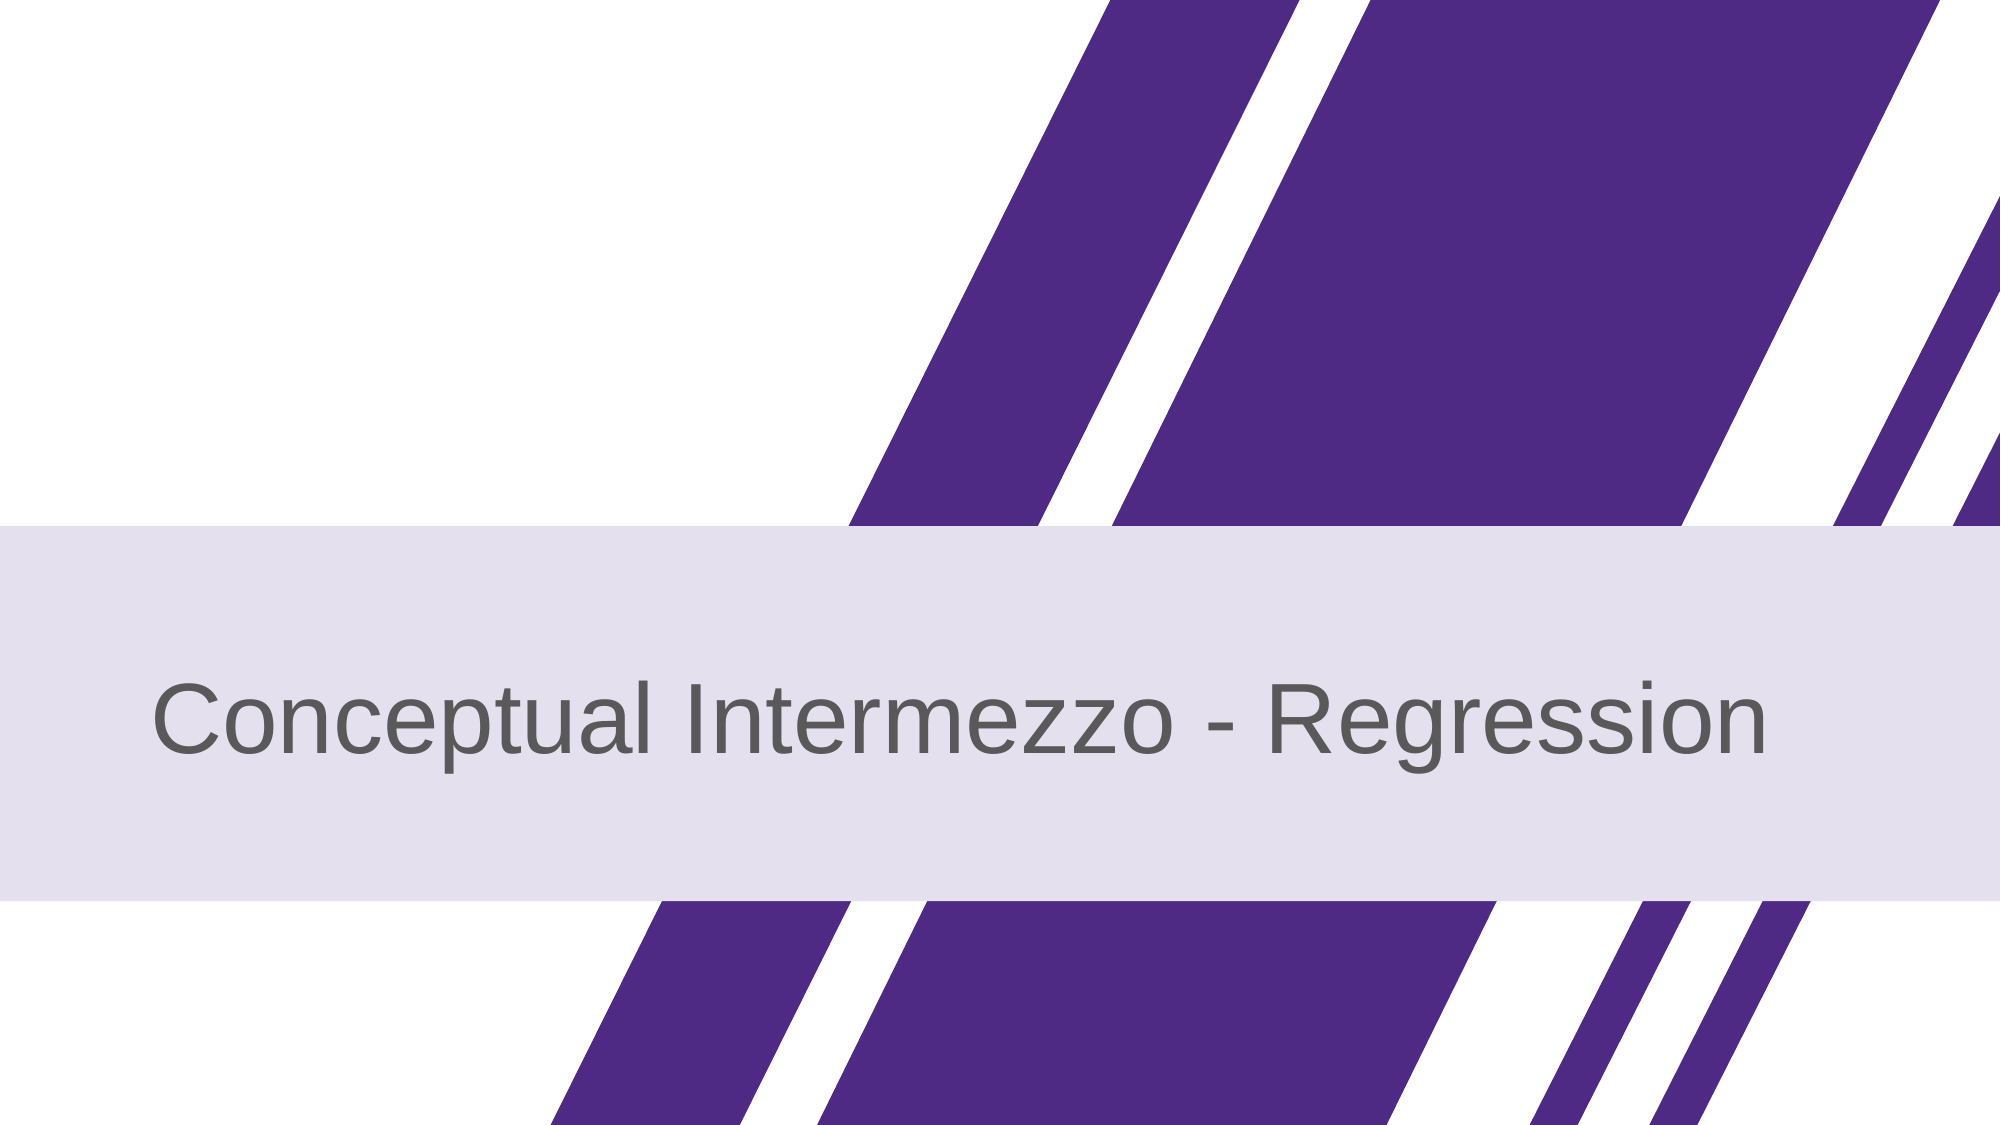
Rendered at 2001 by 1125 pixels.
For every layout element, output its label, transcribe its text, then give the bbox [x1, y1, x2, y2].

text_box [1647, 902, 1813, 1125]
text_box [1950, 431, 2000, 526]
text_box [548, 902, 853, 1125]
text_box [846, 0, 1302, 526]
text_box Conceptual Intermezzo - Regression [0, 526, 2000, 902]
text_box [1831, 195, 2000, 526]
text_box [815, 902, 1499, 1125]
text_box [1527, 902, 1693, 1125]
text_box [1110, 0, 1942, 526]
